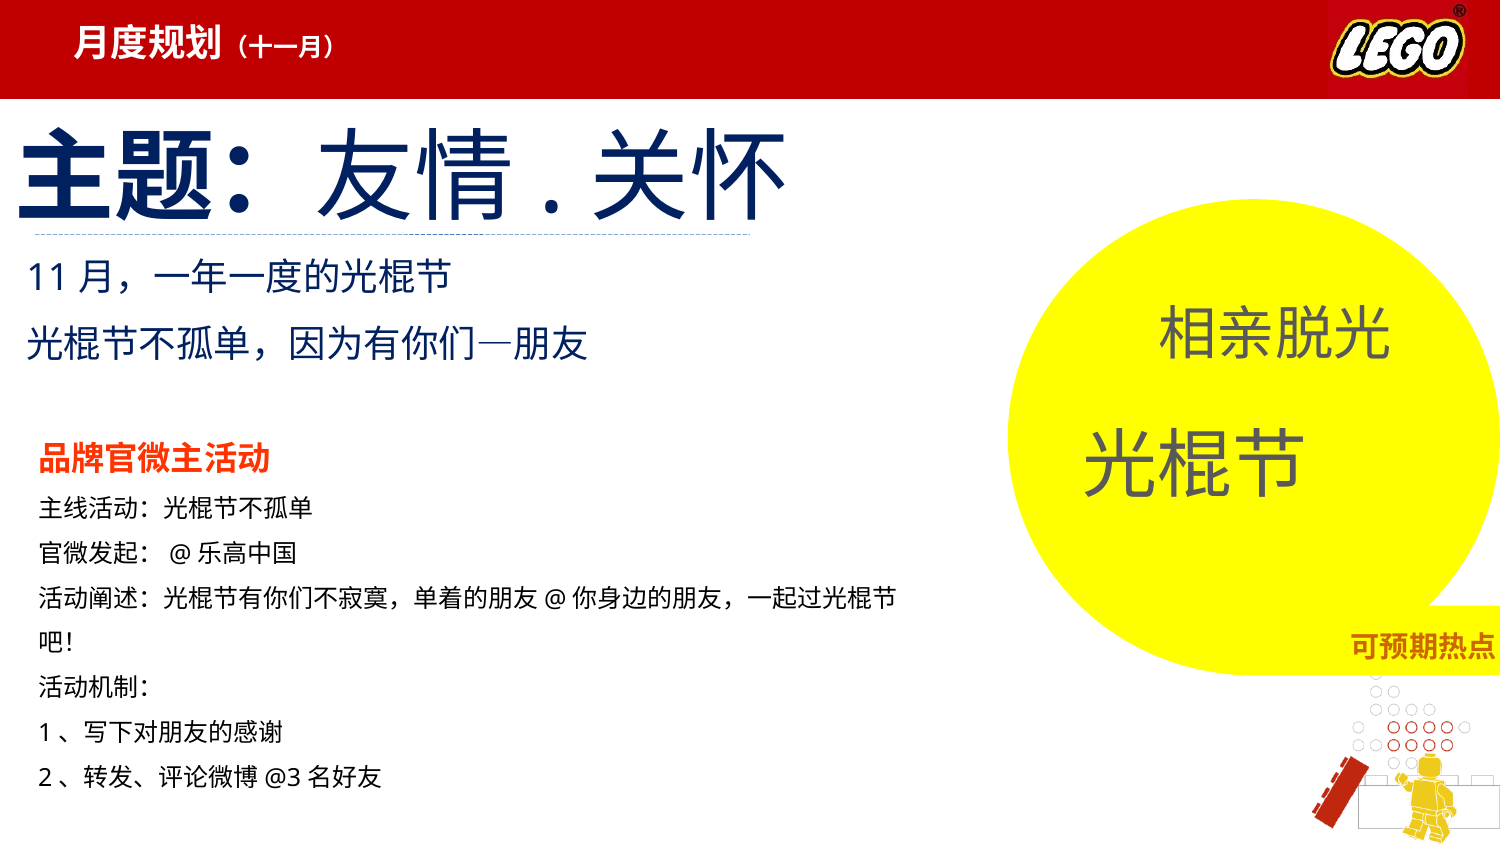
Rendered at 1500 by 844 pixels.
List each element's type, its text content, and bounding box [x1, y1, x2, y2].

picture [1312, 678, 1500, 844]
text_box [1007, 197, 1500, 678]
text_box 月度规划（十一月） [58, 11, 399, 72]
text_box 相亲脱光 [1069, 289, 1407, 374]
text_box 主题：友情.关怀 [0, 105, 851, 241]
text_box 品牌官微主活动 主线活动：光棍节不孤单 官微发起：@乐高中国 活动阐述：光棍节有你们不寂寞，单着的朋友@你身边的朋友，一起过光棍节吧！ 活动机制： 1、写下对朋友的感谢 2、转发、评论微博@3名好友 [23, 410, 950, 799]
text_box 可预期热点 [1236, 621, 1500, 671]
picture [1328, 0, 1468, 99]
text_box 11月，一年一度的光棍节 光棍节不孤单，因为有你们—朋友 [11, 222, 961, 373]
text_box 光棍节 [867, 409, 1323, 515]
